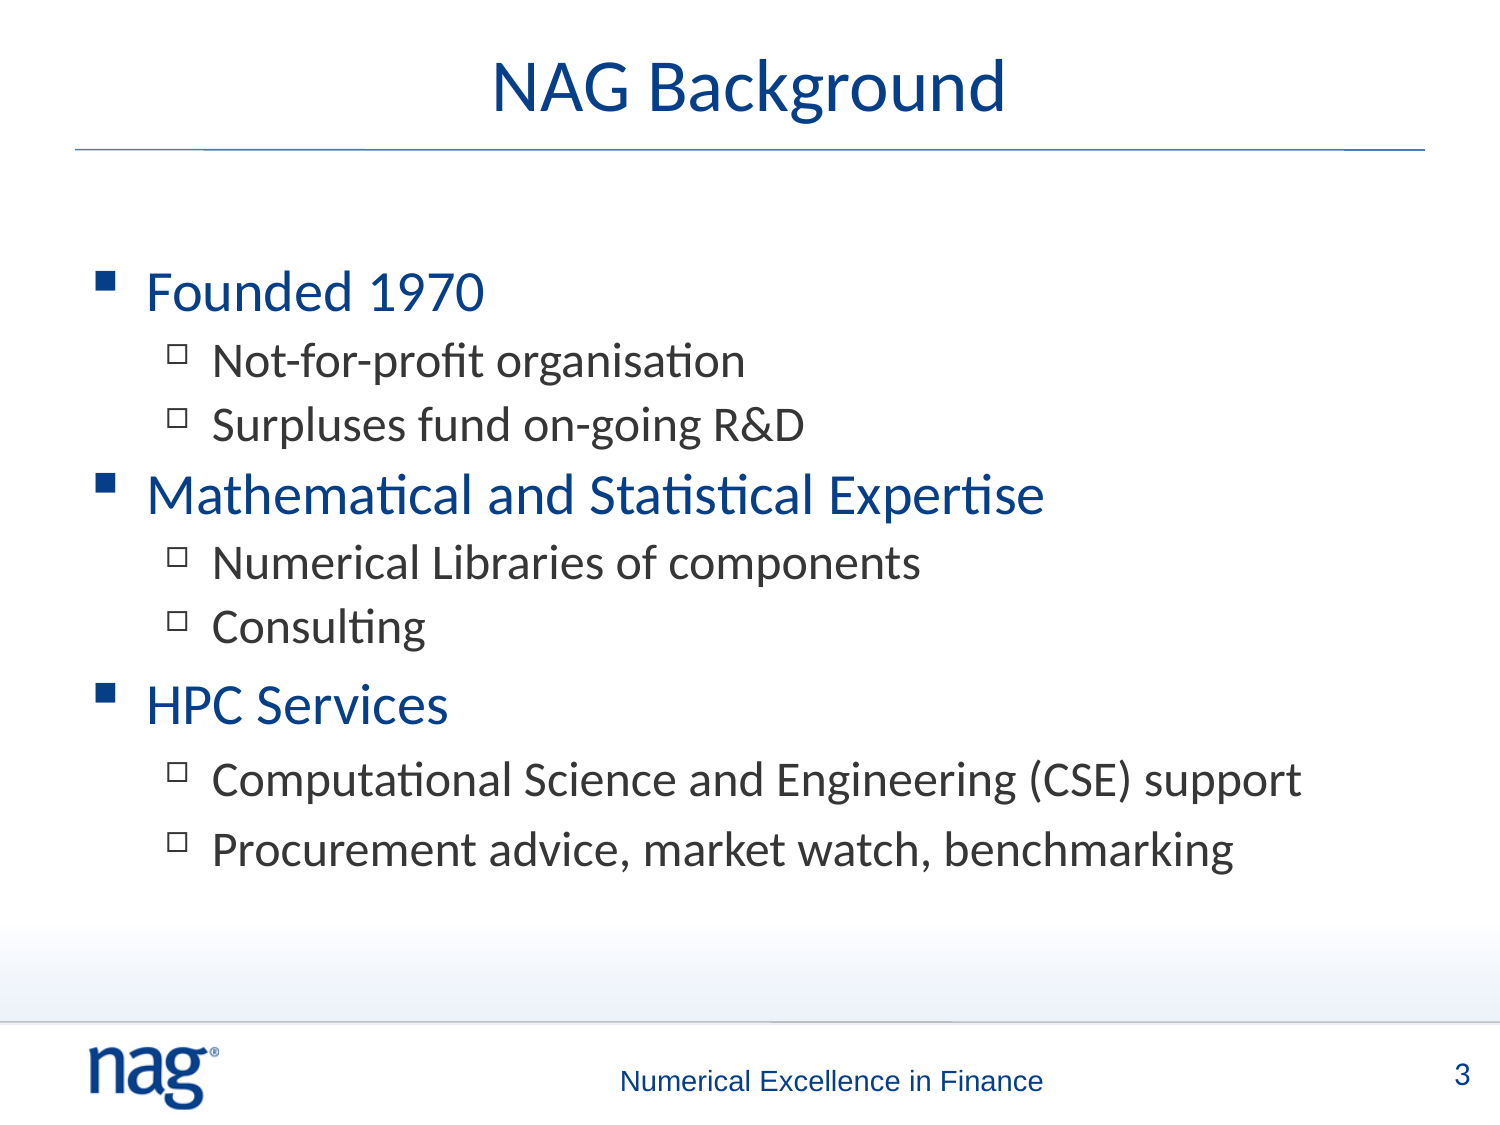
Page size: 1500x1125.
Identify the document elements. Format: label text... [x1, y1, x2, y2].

list Founded 1970 Not-for-profit organisation Surpluses fund on-going R&D Mathematical and Statistical Expertise Numerical Libraries of components Consulting HPC Services Computational Science and Engineering (CSE) support Procurement advice, market watch, benchmarking [74, 187, 1426, 951]
title NAG Background [74, 24, 1426, 138]
slide_number [1449, 1076, 1500, 1102]
picture [82, 1040, 225, 1118]
